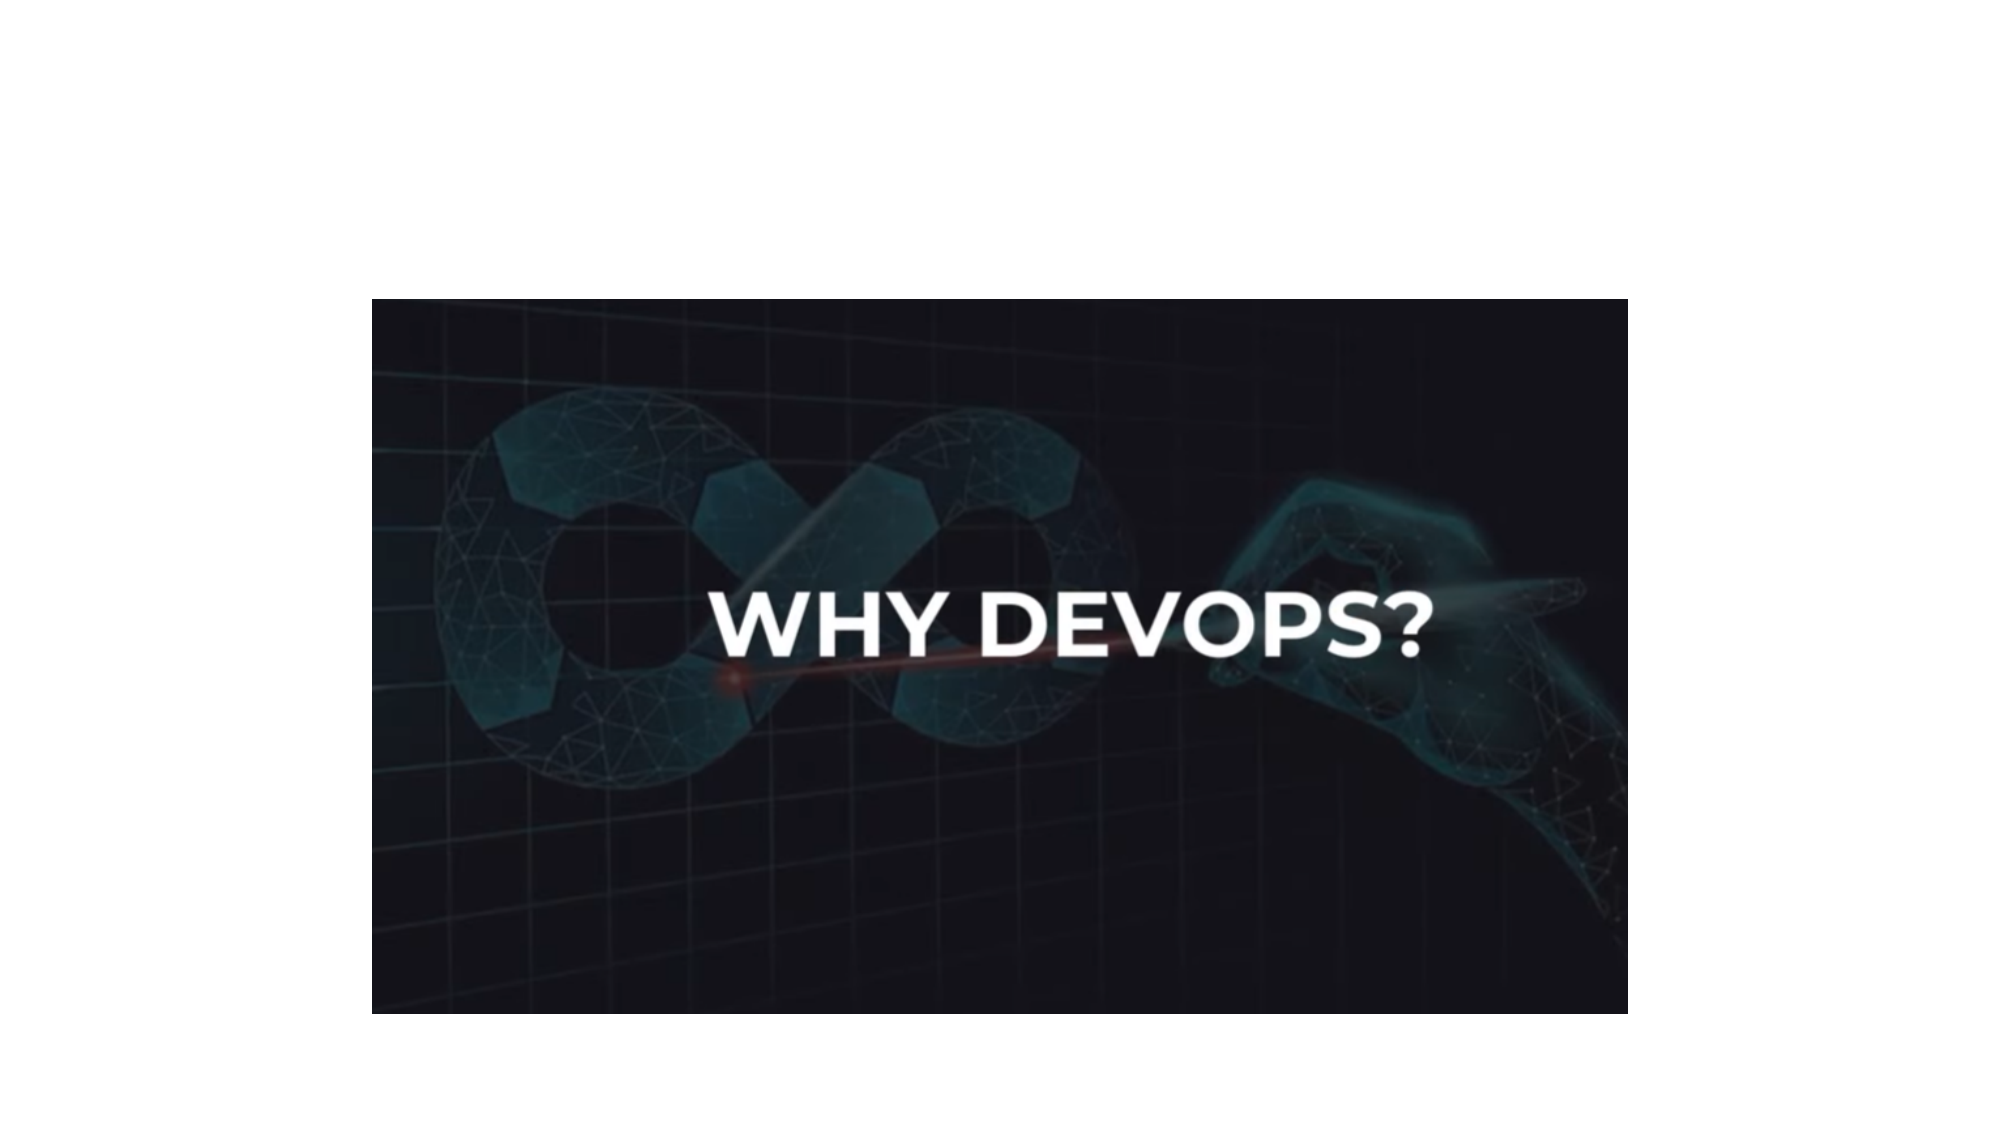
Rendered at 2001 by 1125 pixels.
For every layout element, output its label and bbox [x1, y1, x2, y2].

list [372, 299, 1628, 1014]
